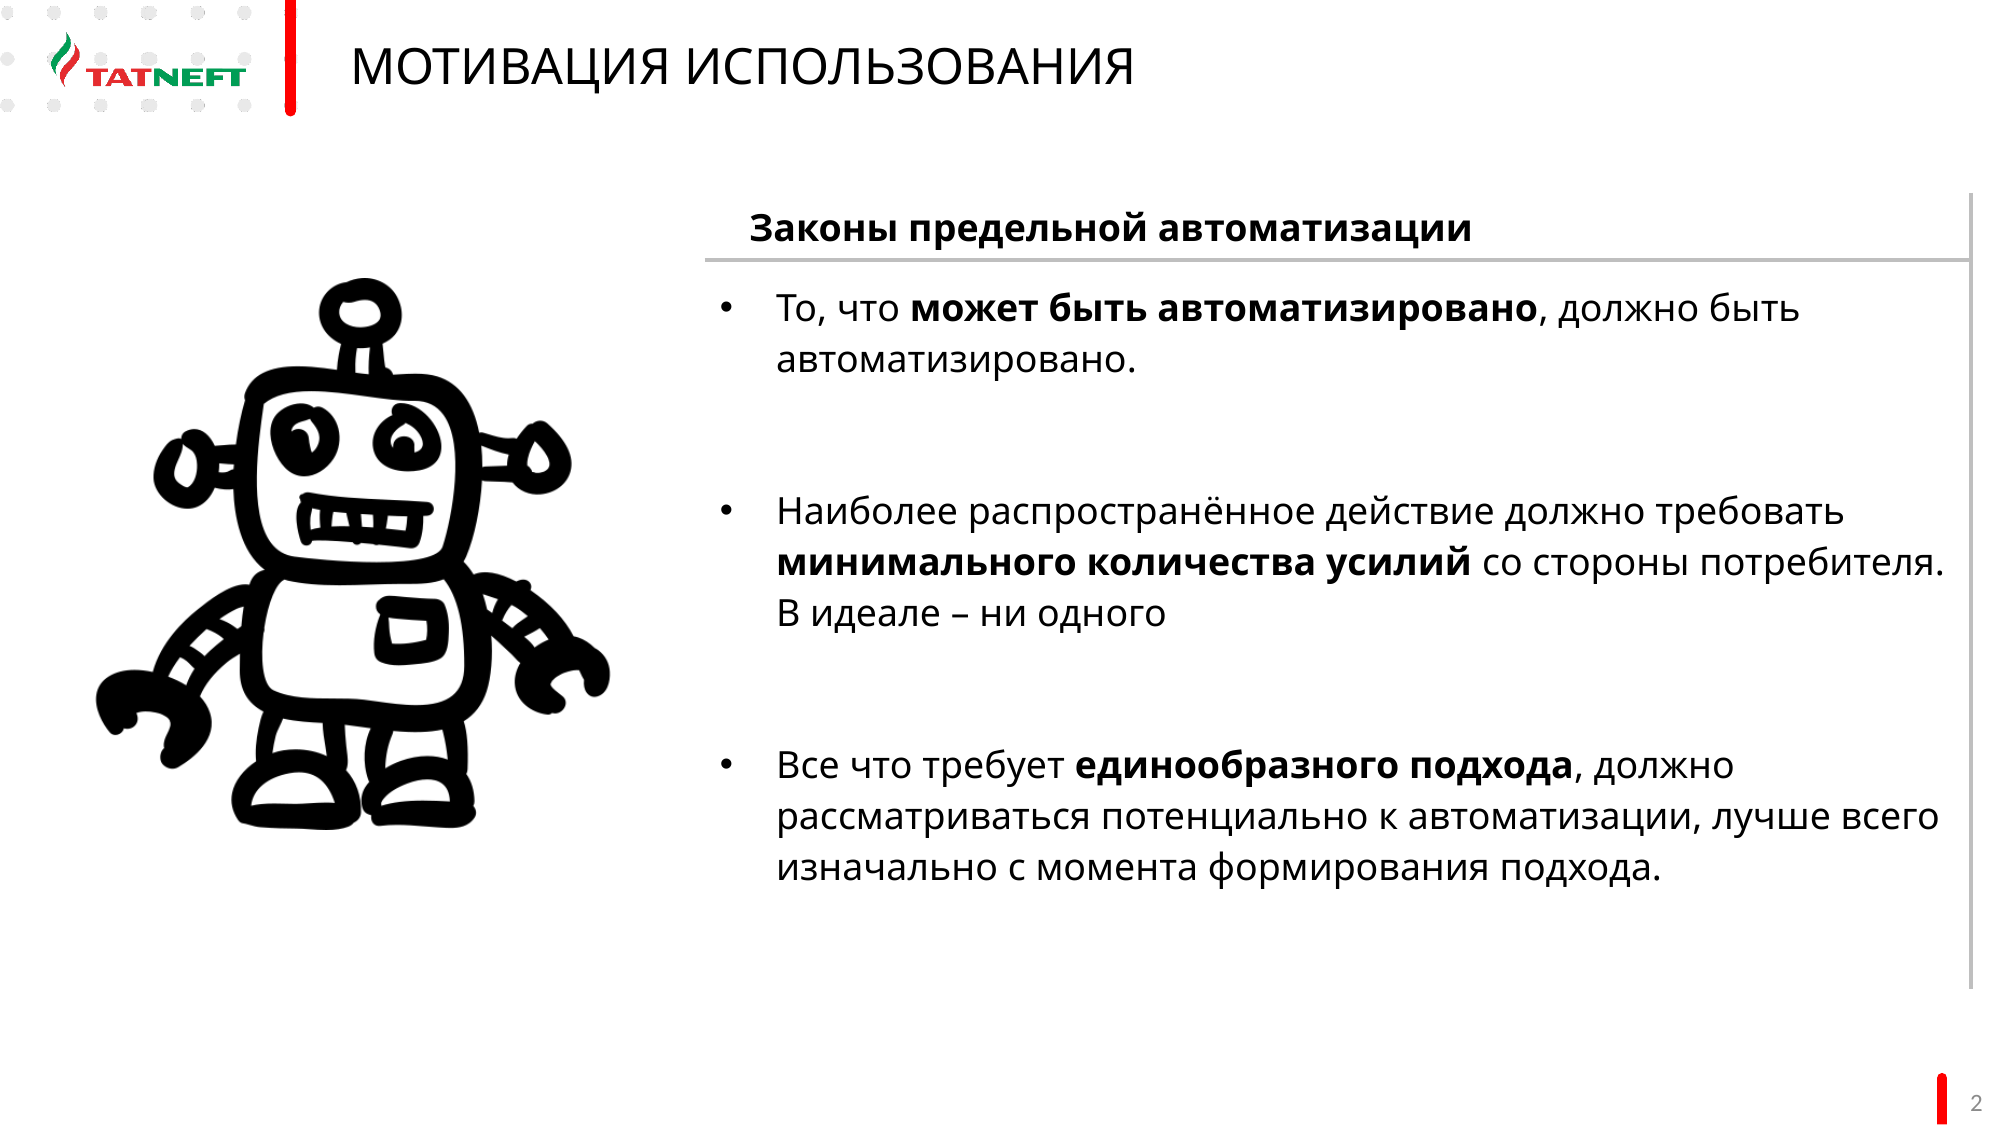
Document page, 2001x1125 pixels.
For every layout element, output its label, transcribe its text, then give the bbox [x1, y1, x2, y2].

table_header Законы предельной автоматизации [705, 193, 1969, 258]
text_box МОТИВАЦИЯ ИСПОЛЬЗОВАНИЯ [335, 27, 1972, 103]
table_cell То, что может быть автоматизировано, должно быть автоматизировано. Наиболее распространённое действие должно требовать минимального количества усилий со стороны потребителя. В идеале – ни одного Все что требует единообразного подхода, должно рассматриваться потенциально к автоматизации, лучше всего изначально с момента формирования подхода. [705, 262, 1969, 989]
picture [291, 0, 298, 112]
picture [0, 0, 290, 112]
picture [76, 278, 629, 830]
slide_number 2 [1947, 1078, 1998, 1125]
